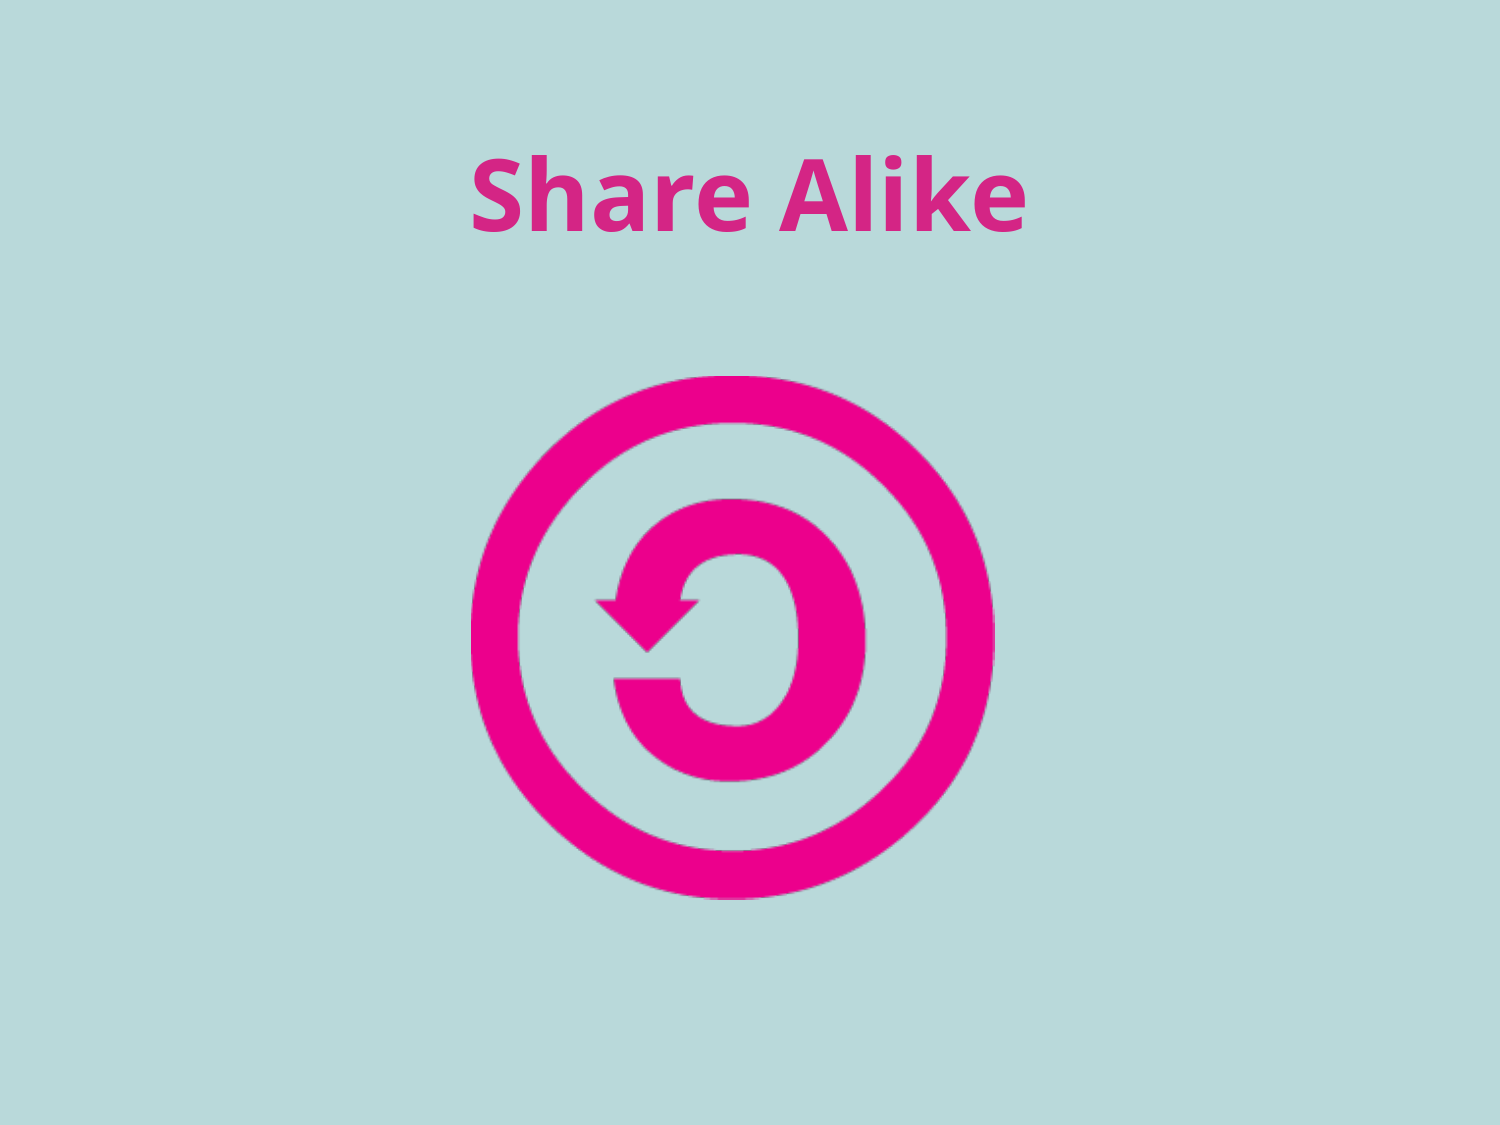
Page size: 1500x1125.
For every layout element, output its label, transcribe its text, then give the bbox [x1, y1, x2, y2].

title Share Alike [75, 97, 1425, 285]
picture [471, 376, 995, 900]
